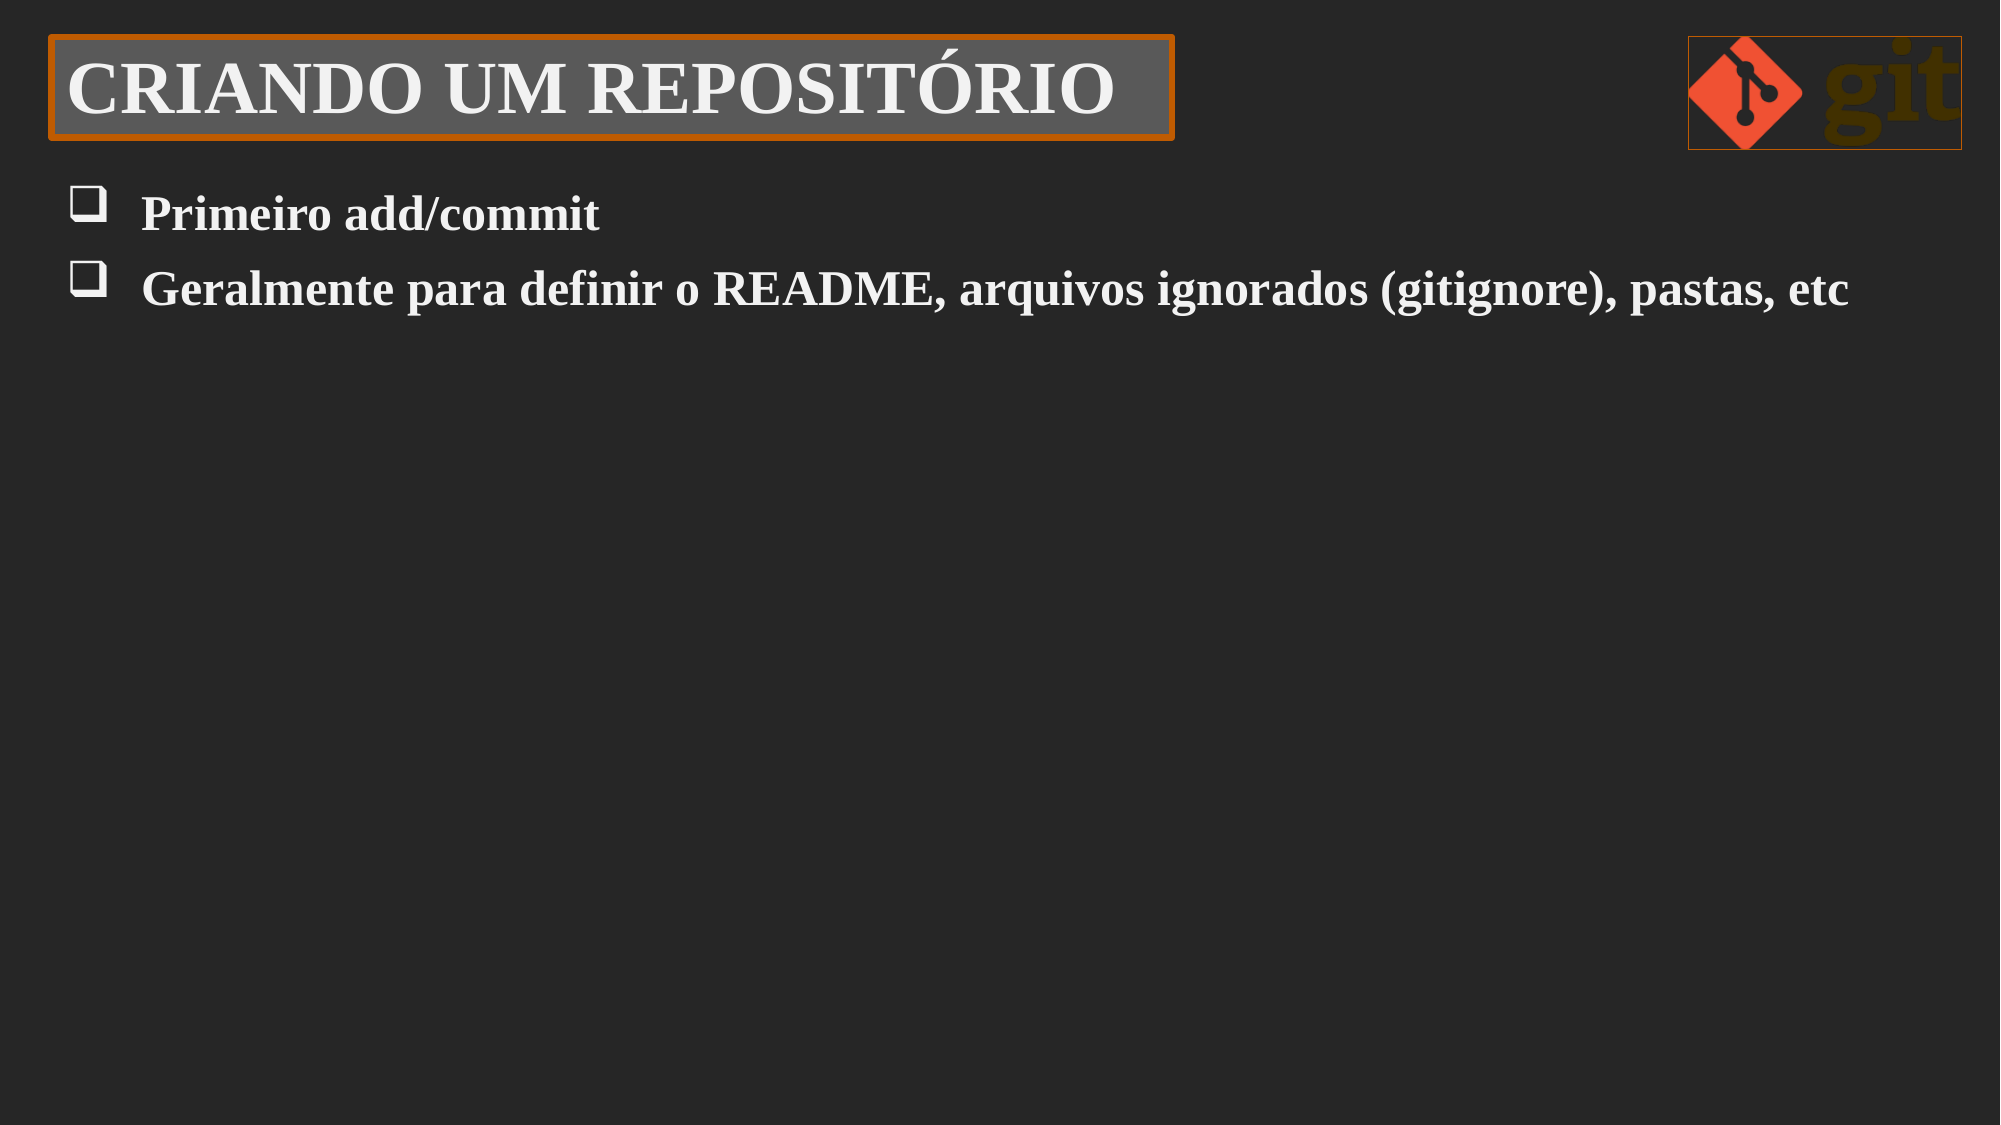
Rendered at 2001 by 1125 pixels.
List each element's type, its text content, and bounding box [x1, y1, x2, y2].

text_box CRIANDO UM REPOSITÓRIO [51, 37, 1173, 138]
picture [1688, 36, 1962, 150]
text_box Primeiro add/commit Geralmente para definir o README, arquivos ignorados (gitignore), pastas, etc [51, 179, 1962, 620]
